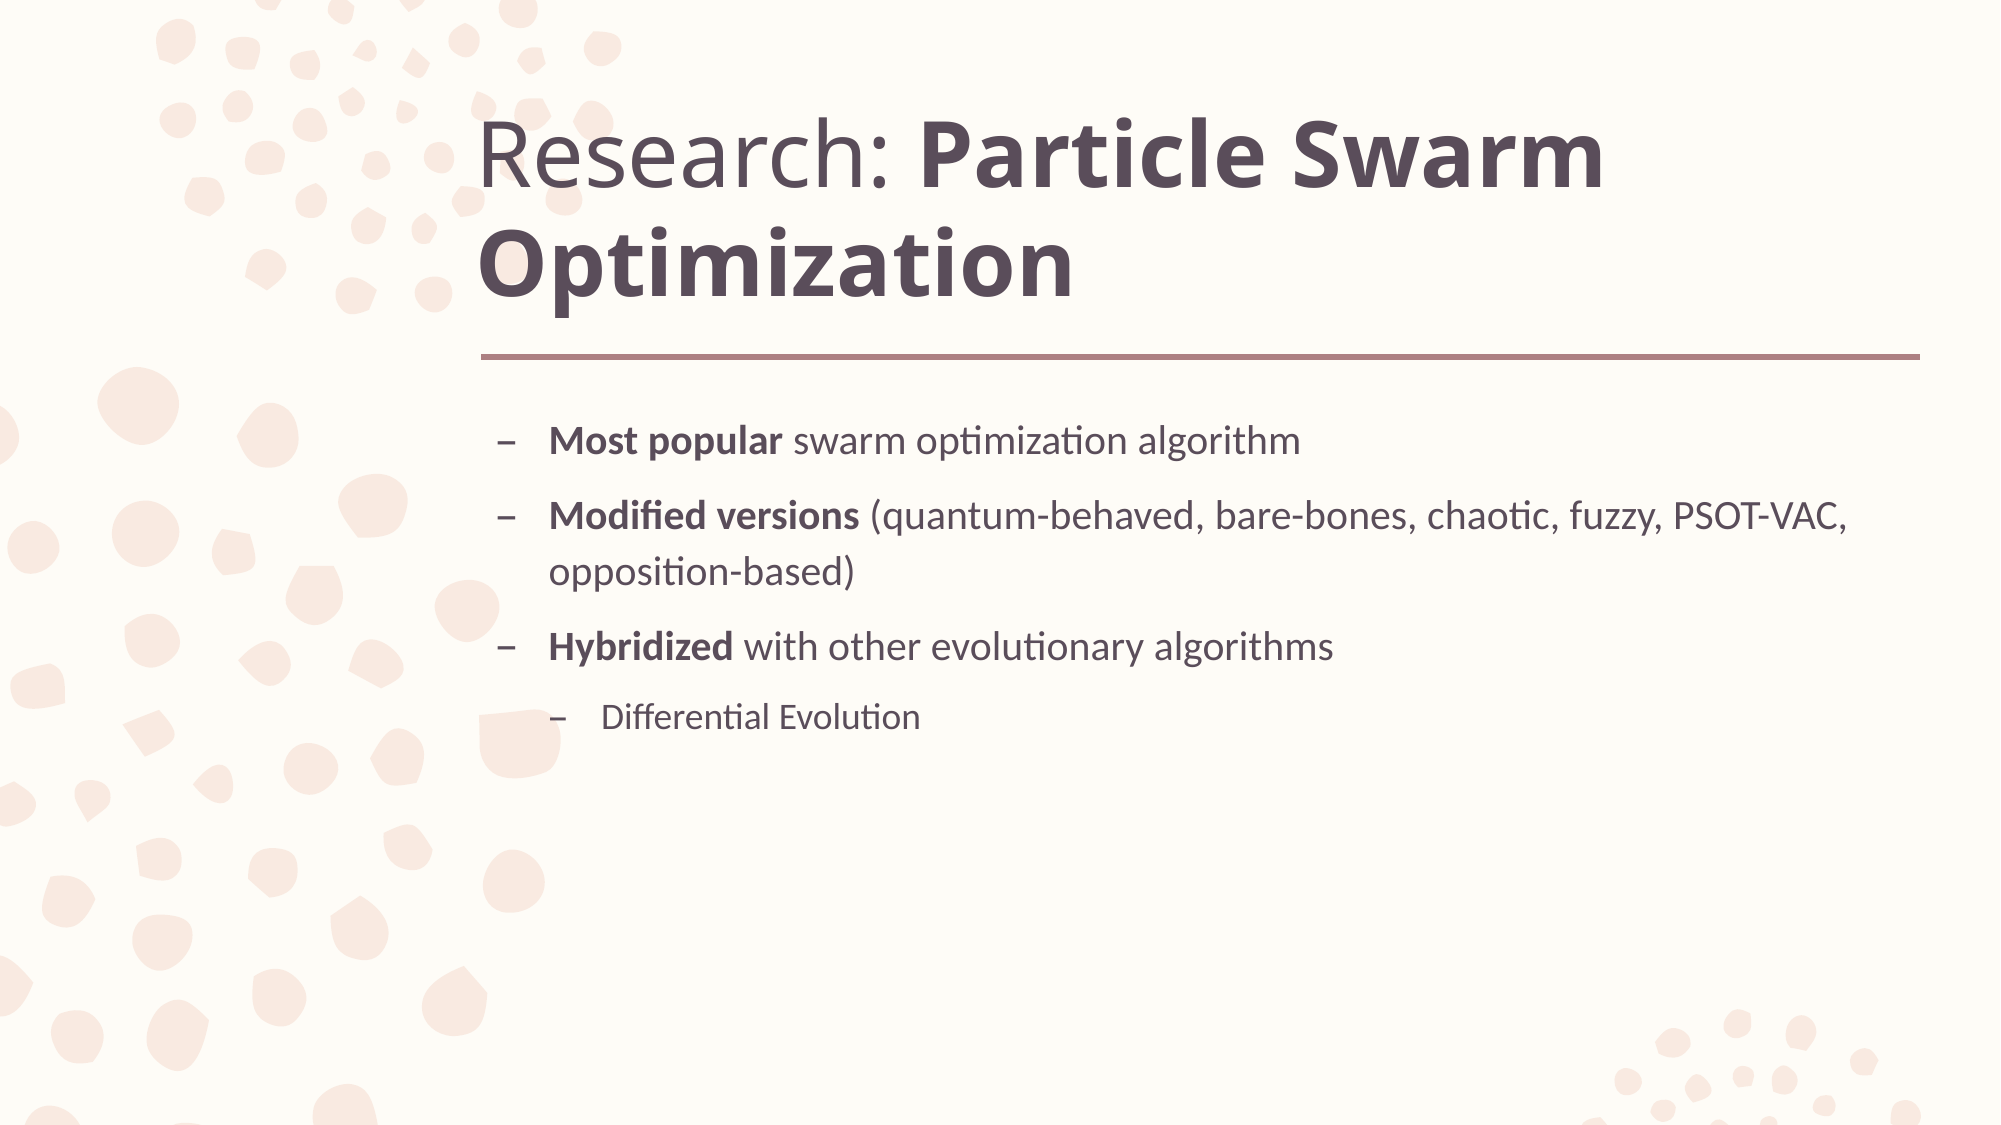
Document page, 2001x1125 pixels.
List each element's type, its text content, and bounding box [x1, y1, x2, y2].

title Research: Particle Swarm Optimization [460, 93, 1920, 350]
list Most popular swarm optimization algorithm Modified versions (quantum-behaved, bare-bones, chaotic, fuzzy, PSOT-VAC, opposition-based) Hybridized with other evolutionary algorithms Differential Evolution [481, 399, 1920, 999]
